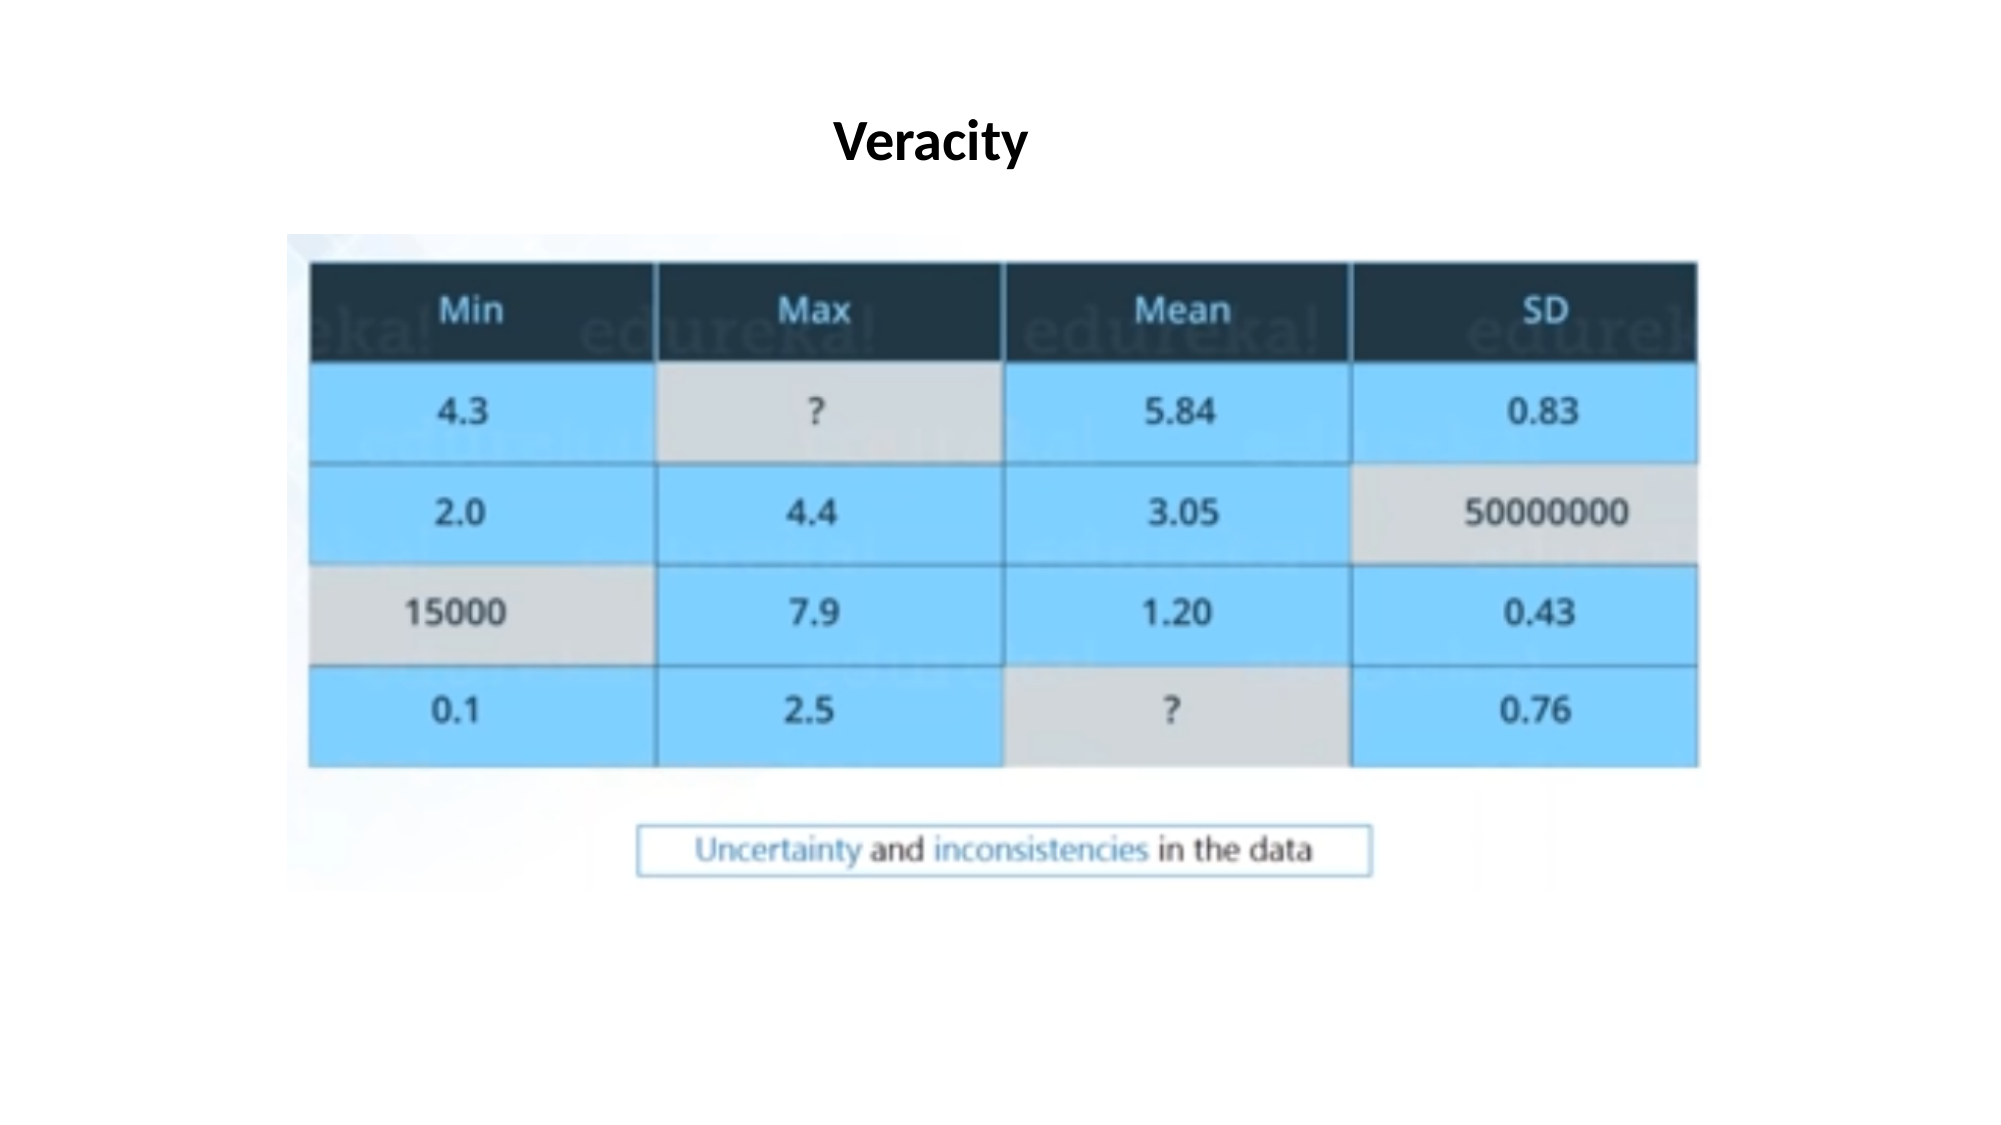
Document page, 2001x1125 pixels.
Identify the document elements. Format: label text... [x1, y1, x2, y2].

text_box Veracity [482, 94, 1381, 180]
picture [287, 234, 1713, 891]
